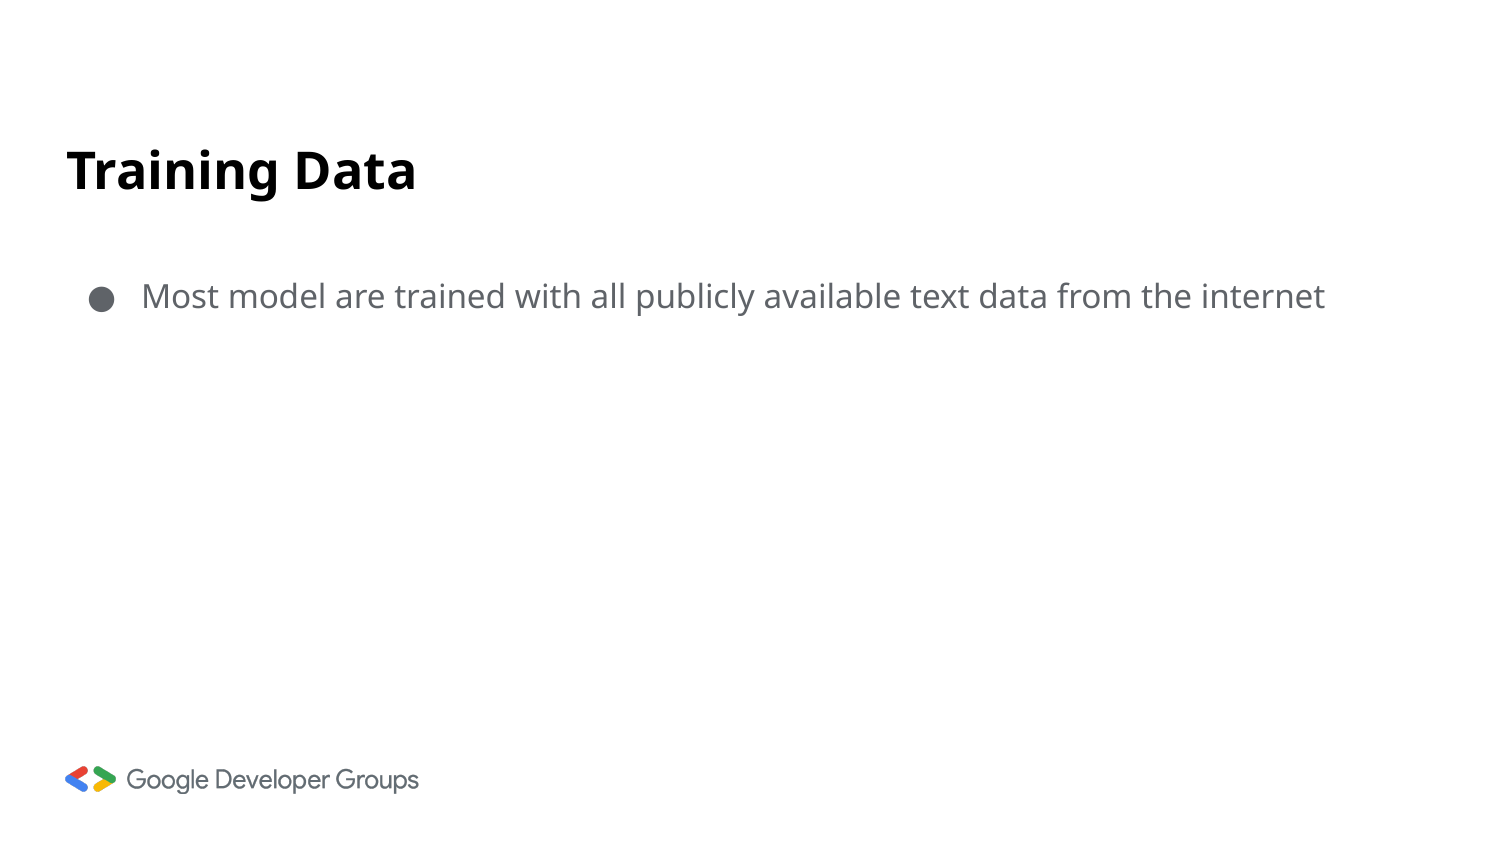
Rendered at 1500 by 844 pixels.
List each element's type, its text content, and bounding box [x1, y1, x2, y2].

title Training Data [51, 91, 512, 216]
list Most model are trained with all publicly available text data from the internet [51, 254, 1437, 750]
picture [64, 766, 419, 794]
